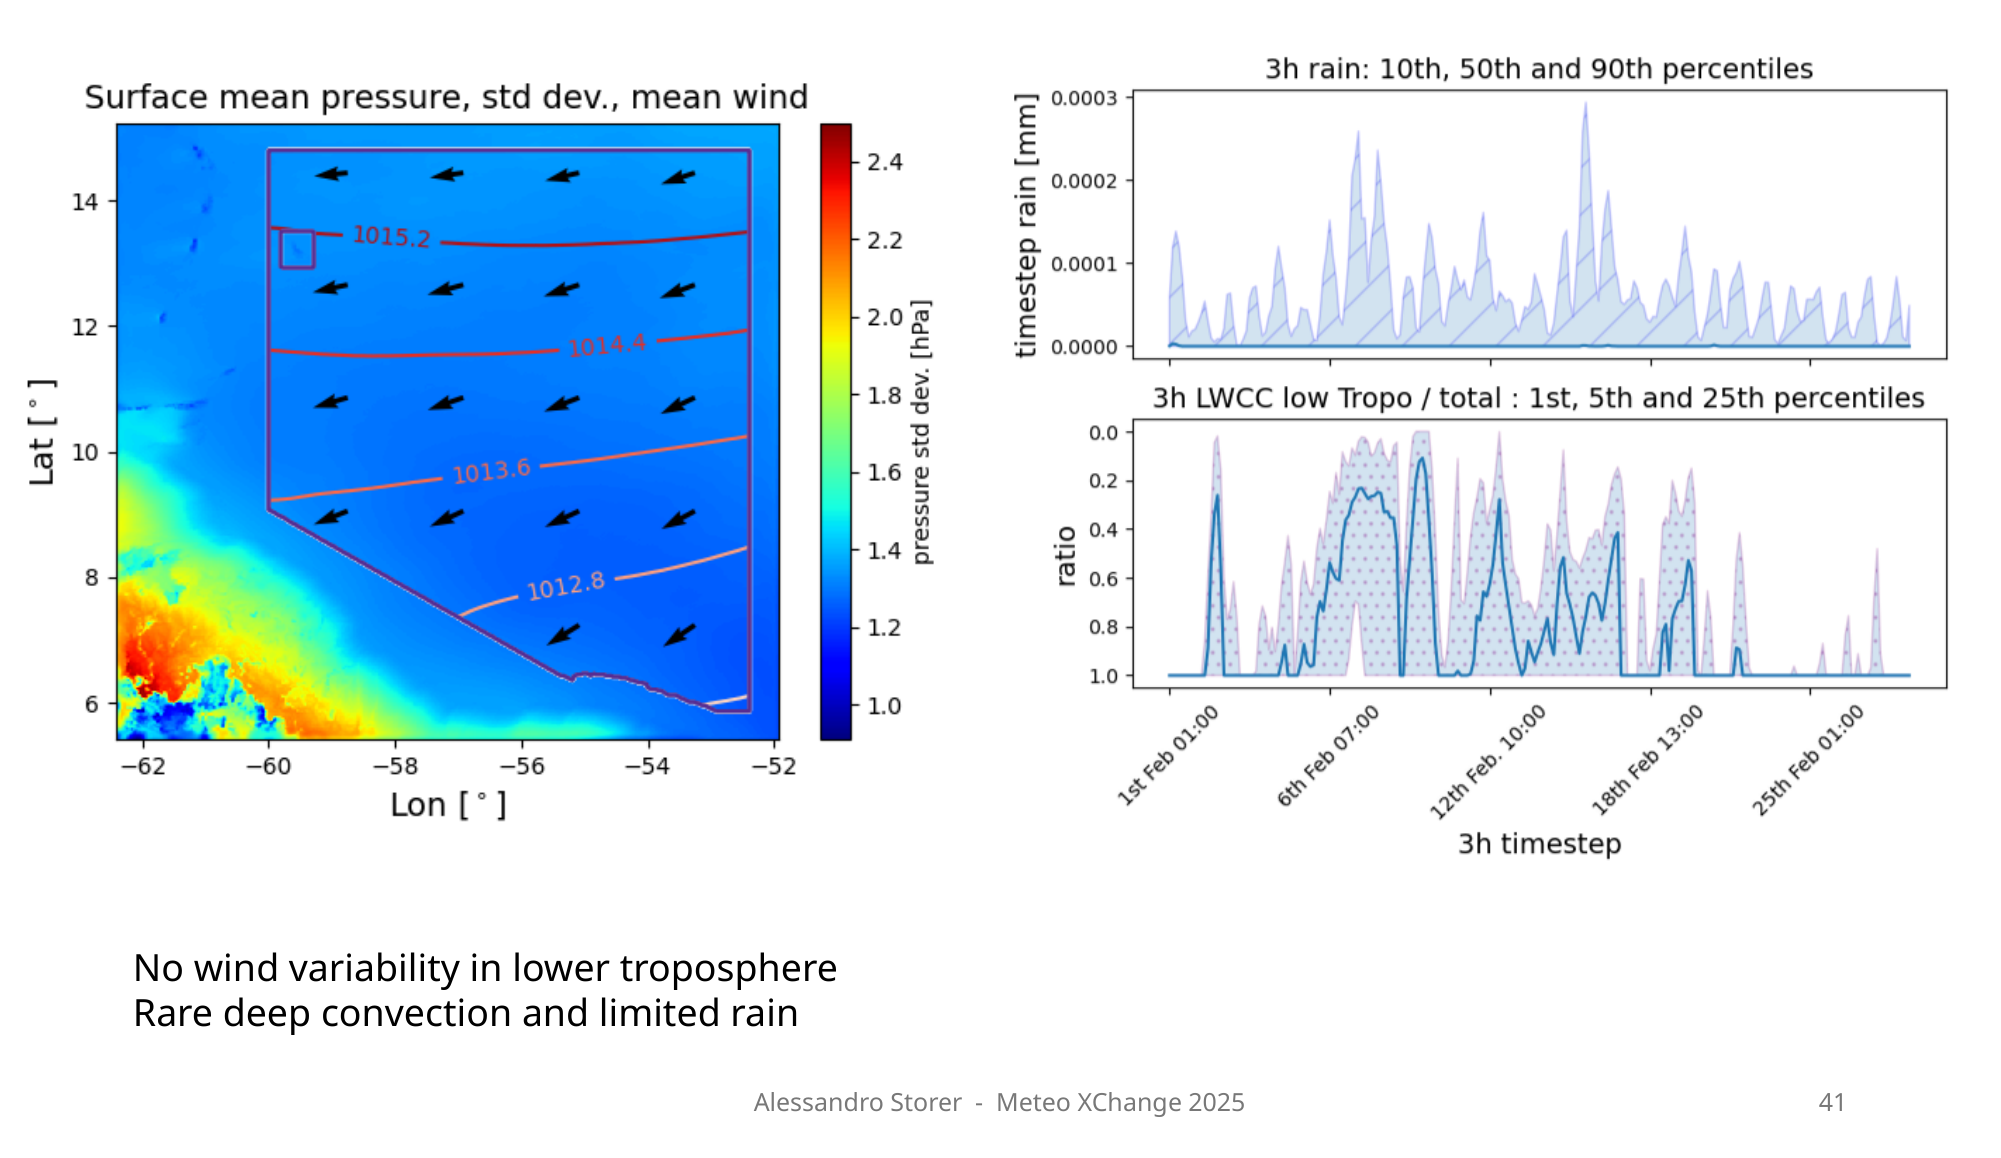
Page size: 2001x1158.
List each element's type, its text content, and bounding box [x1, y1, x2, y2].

footer Alessandro Storer - Meteo XChange 2025 [662, 1072, 1338, 1135]
picture [18, 77, 940, 829]
text_box No wind variability in lower troposphere Rare deep convection and limited rain [118, 937, 1592, 1042]
picture [999, 39, 1959, 867]
slide_number 41 [1412, 1072, 1863, 1135]
